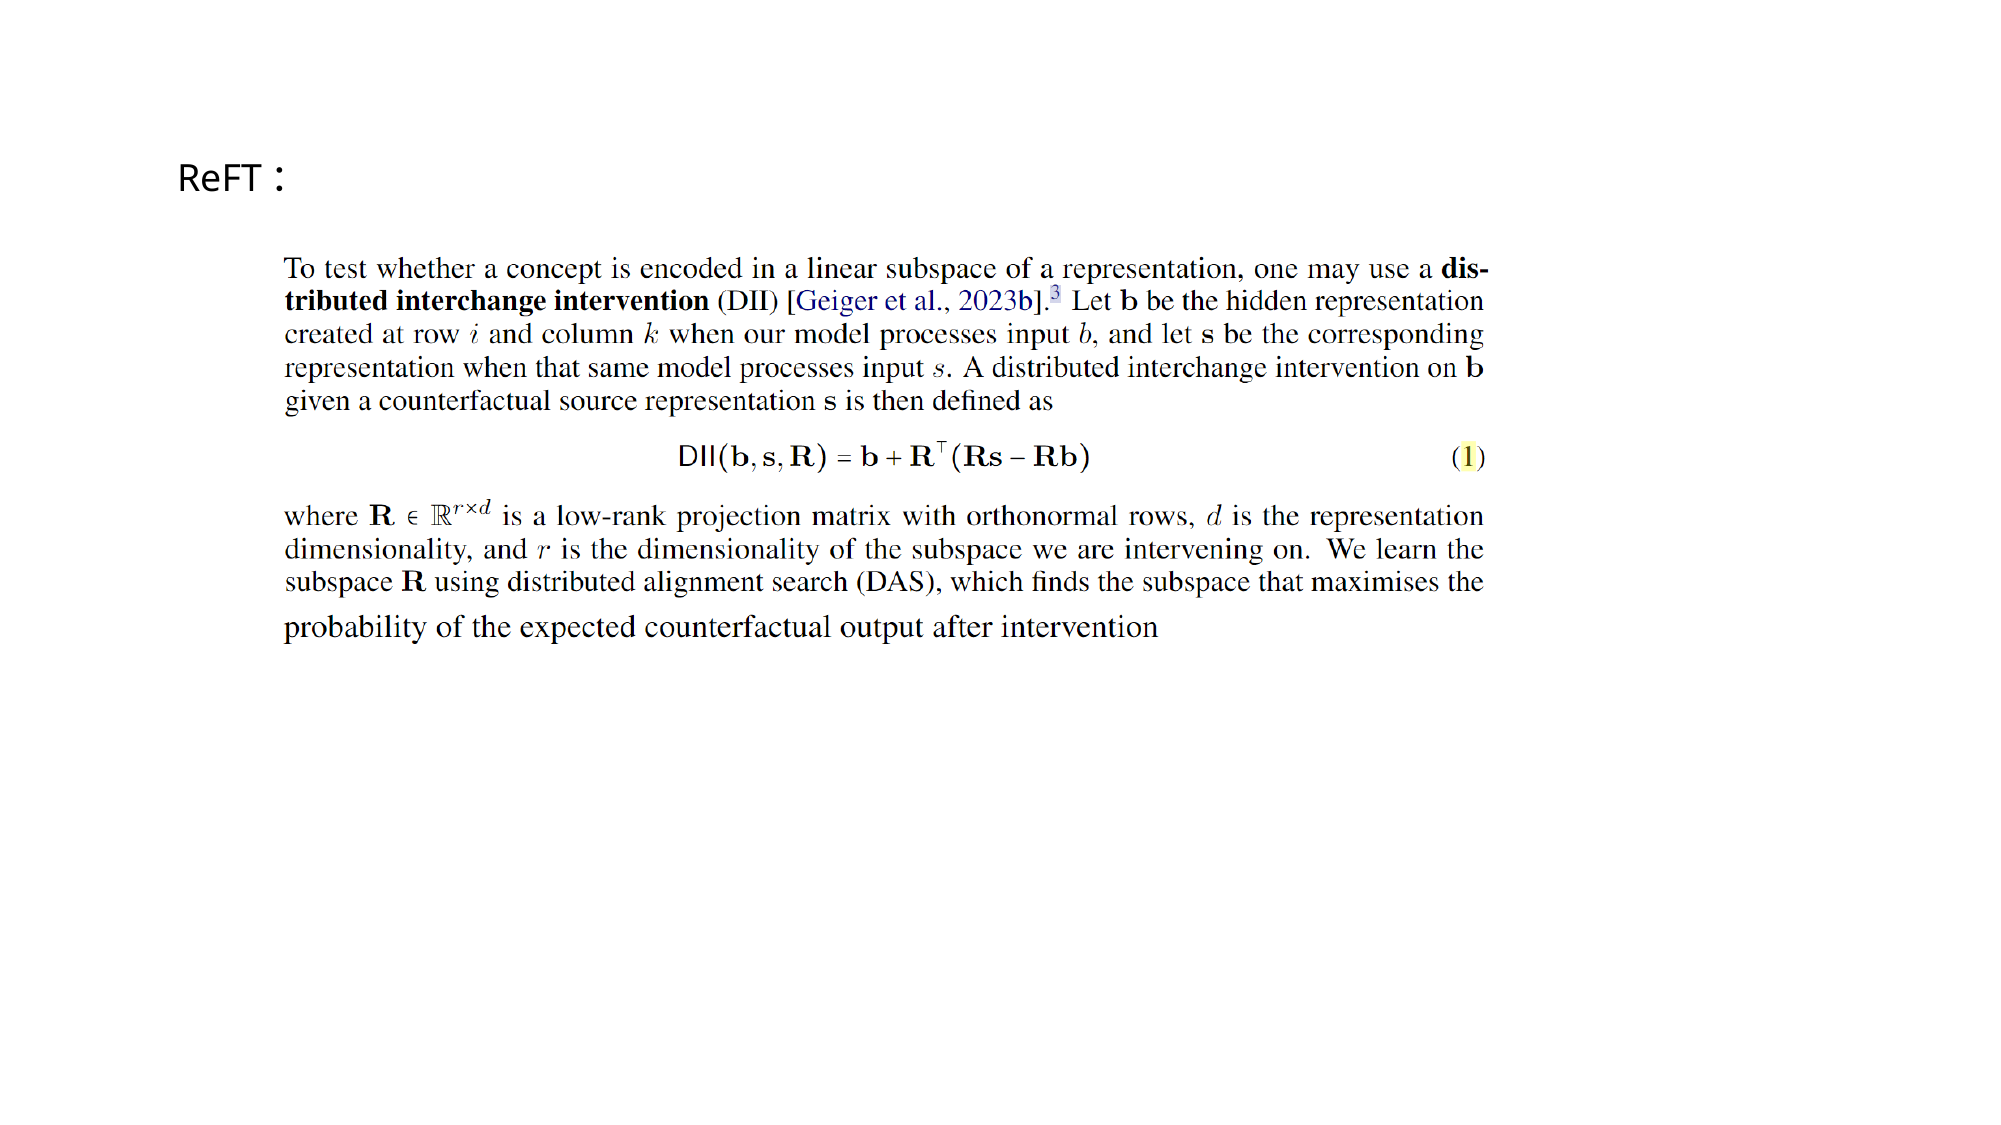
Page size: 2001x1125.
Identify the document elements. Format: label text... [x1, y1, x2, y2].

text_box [262, 235, 1570, 645]
text_box ReFT： [162, 146, 433, 207]
